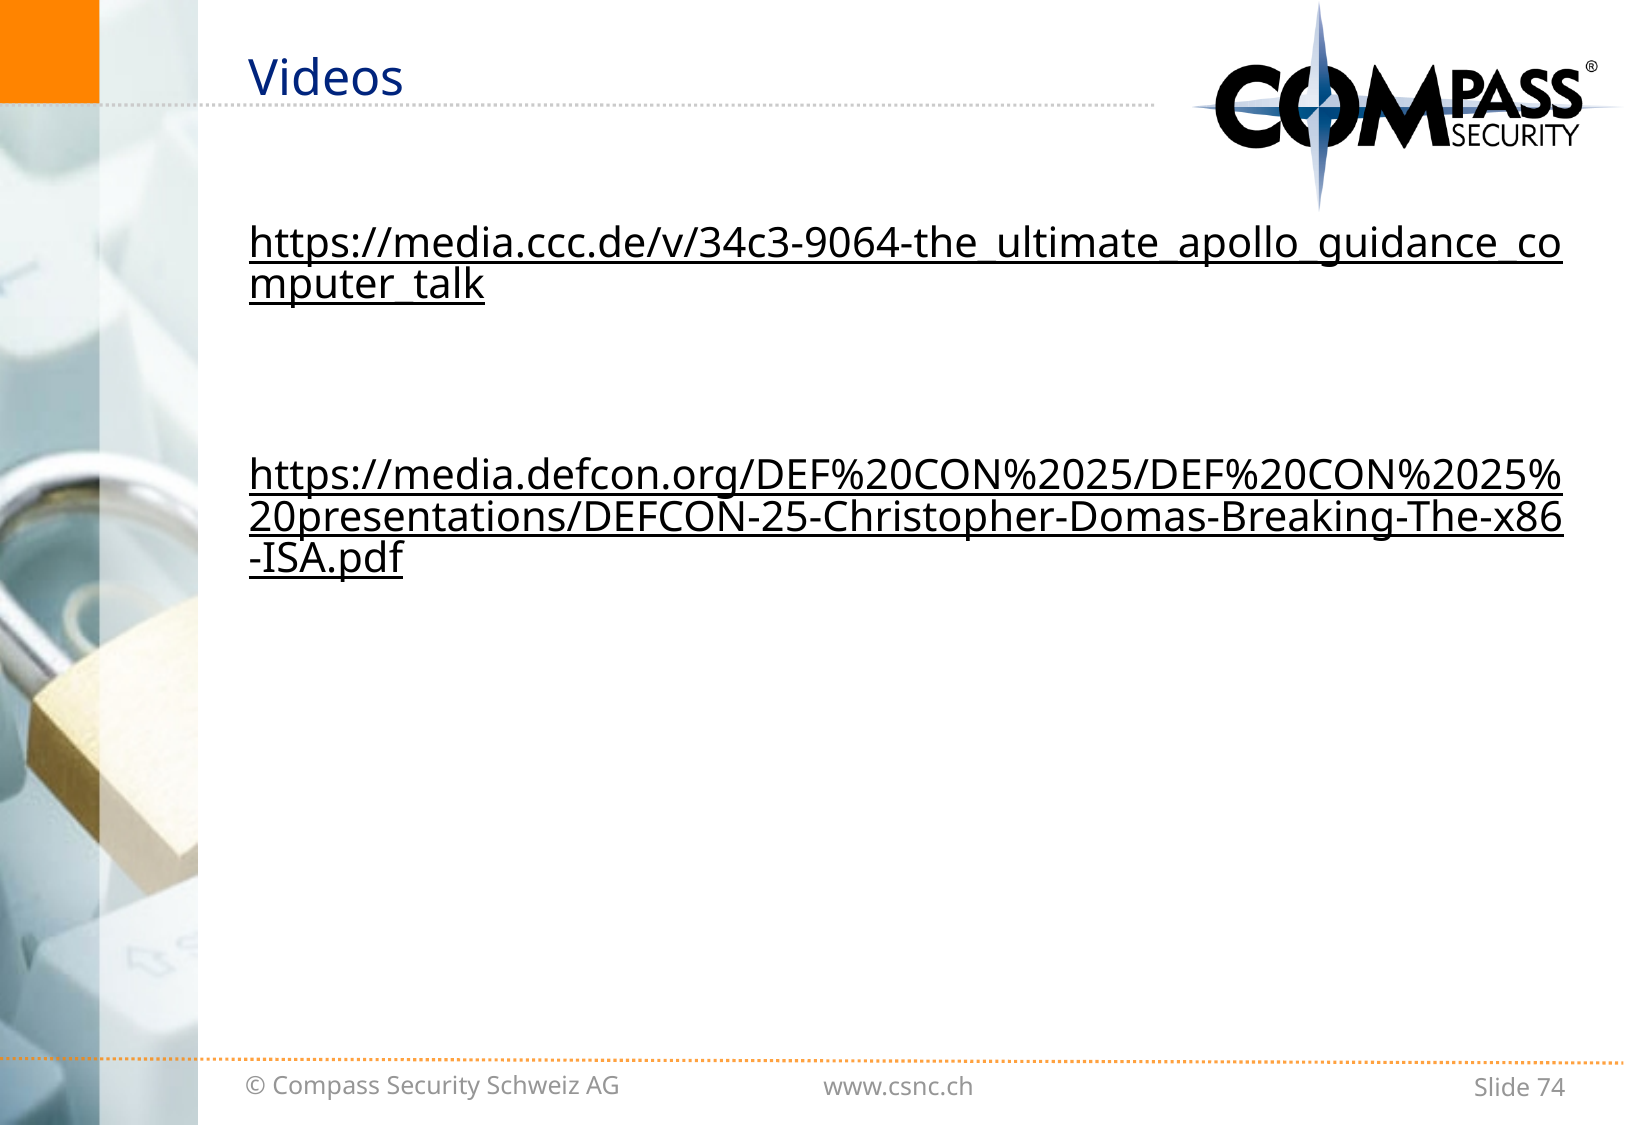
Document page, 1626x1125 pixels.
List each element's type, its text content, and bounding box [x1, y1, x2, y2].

picture [0, 0, 198, 1125]
title Videos [233, 0, 1144, 151]
picture [1192, 1, 1624, 212]
list https://media.ccc.de/v/34c3-9064-the_ultimate_apollo_guidance_computer_talk https://media.defcon.org/DEF%20CON%2025/DEF%20CON%2025%20presentations/DEFCON-25-Christopher-Domas-Breaking-The-x86-ISA.pdf [233, 208, 1584, 1033]
